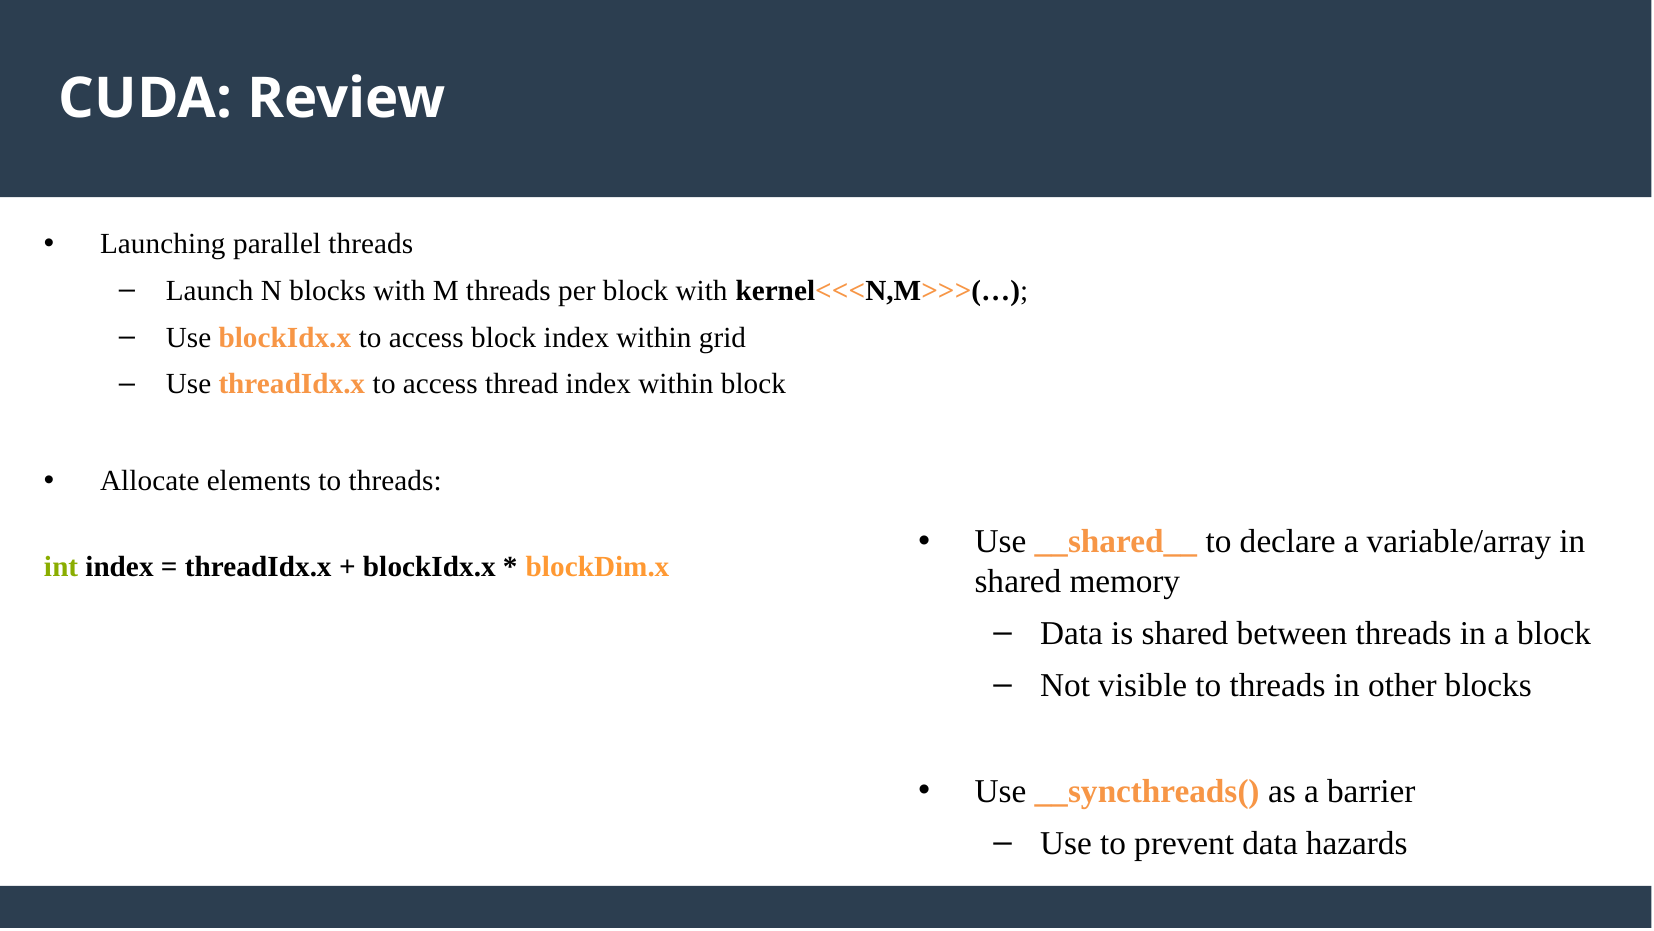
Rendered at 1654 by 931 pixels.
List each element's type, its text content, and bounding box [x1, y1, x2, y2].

text_box Use __shared__ to declare a variable/array in shared memory Data is shared between threads in a block Not visible to threads in other blocks Use __syncthreads() as a barrier Use to prevent data hazards [903, 512, 1612, 856]
text_box CUDA: Review [59, 37, 1593, 153]
text_box Launching parallel threads Launch N blocks with M threads per block with kernel<<<N,M>>>(…); Use blockIdx.x to access block index within grid Use threadIdx.x to access thread index within block Allocate elements to threads: int index = threadIdx.x + blockIdx.x * blockDim.x; [29, 217, 1122, 591]
